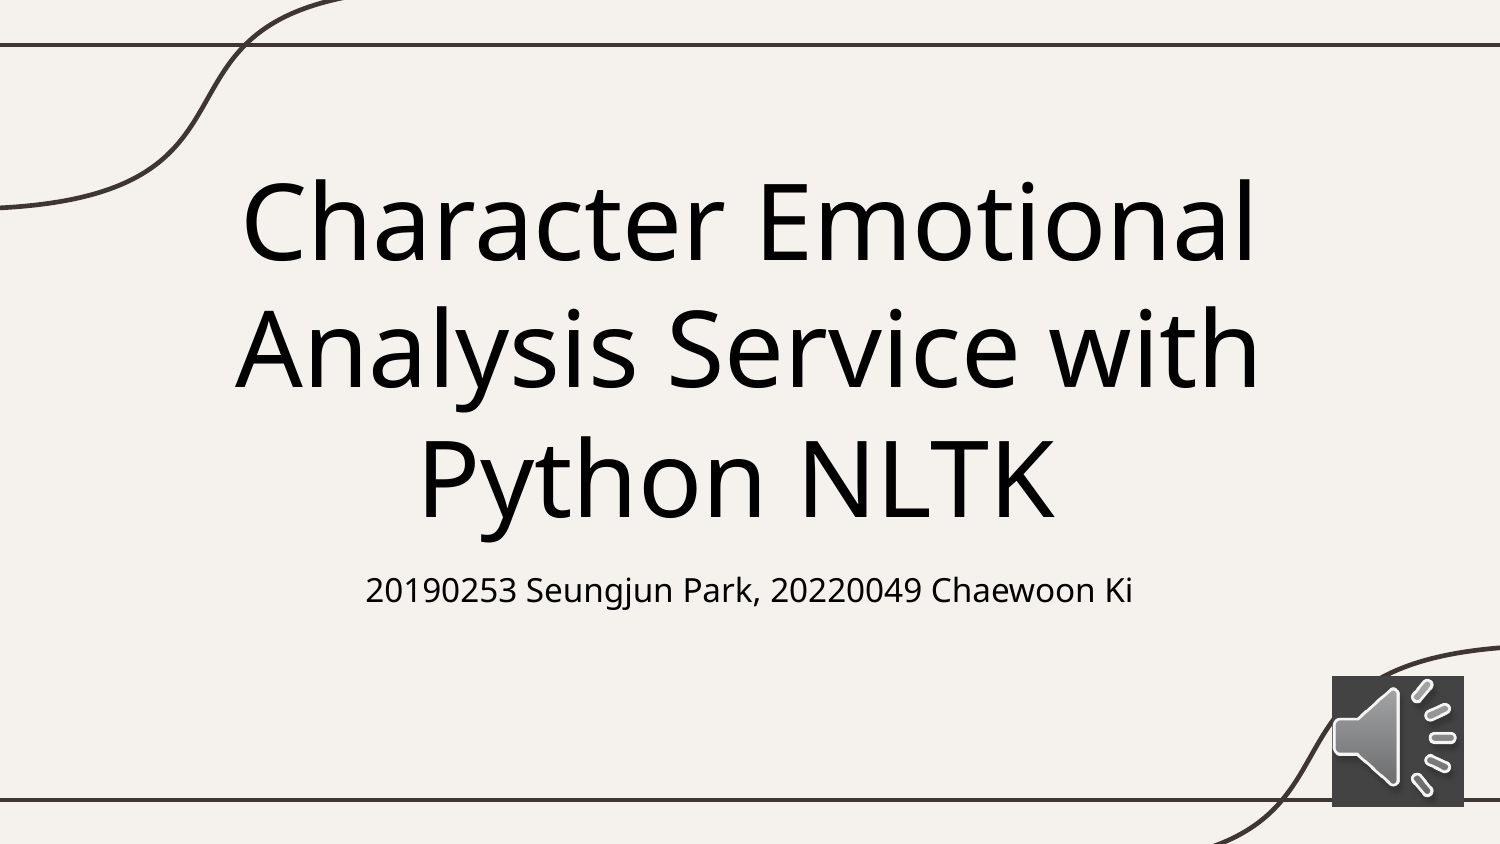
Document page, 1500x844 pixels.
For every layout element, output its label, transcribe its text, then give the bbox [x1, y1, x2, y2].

subtitle 20190253 Seungjun Park, 20220049 Chaewoon Ki [170, 553, 1330, 627]
picture [1330, 674, 1465, 809]
title Character Emotional Analysis Service with Python NLTK [170, 217, 1330, 553]
